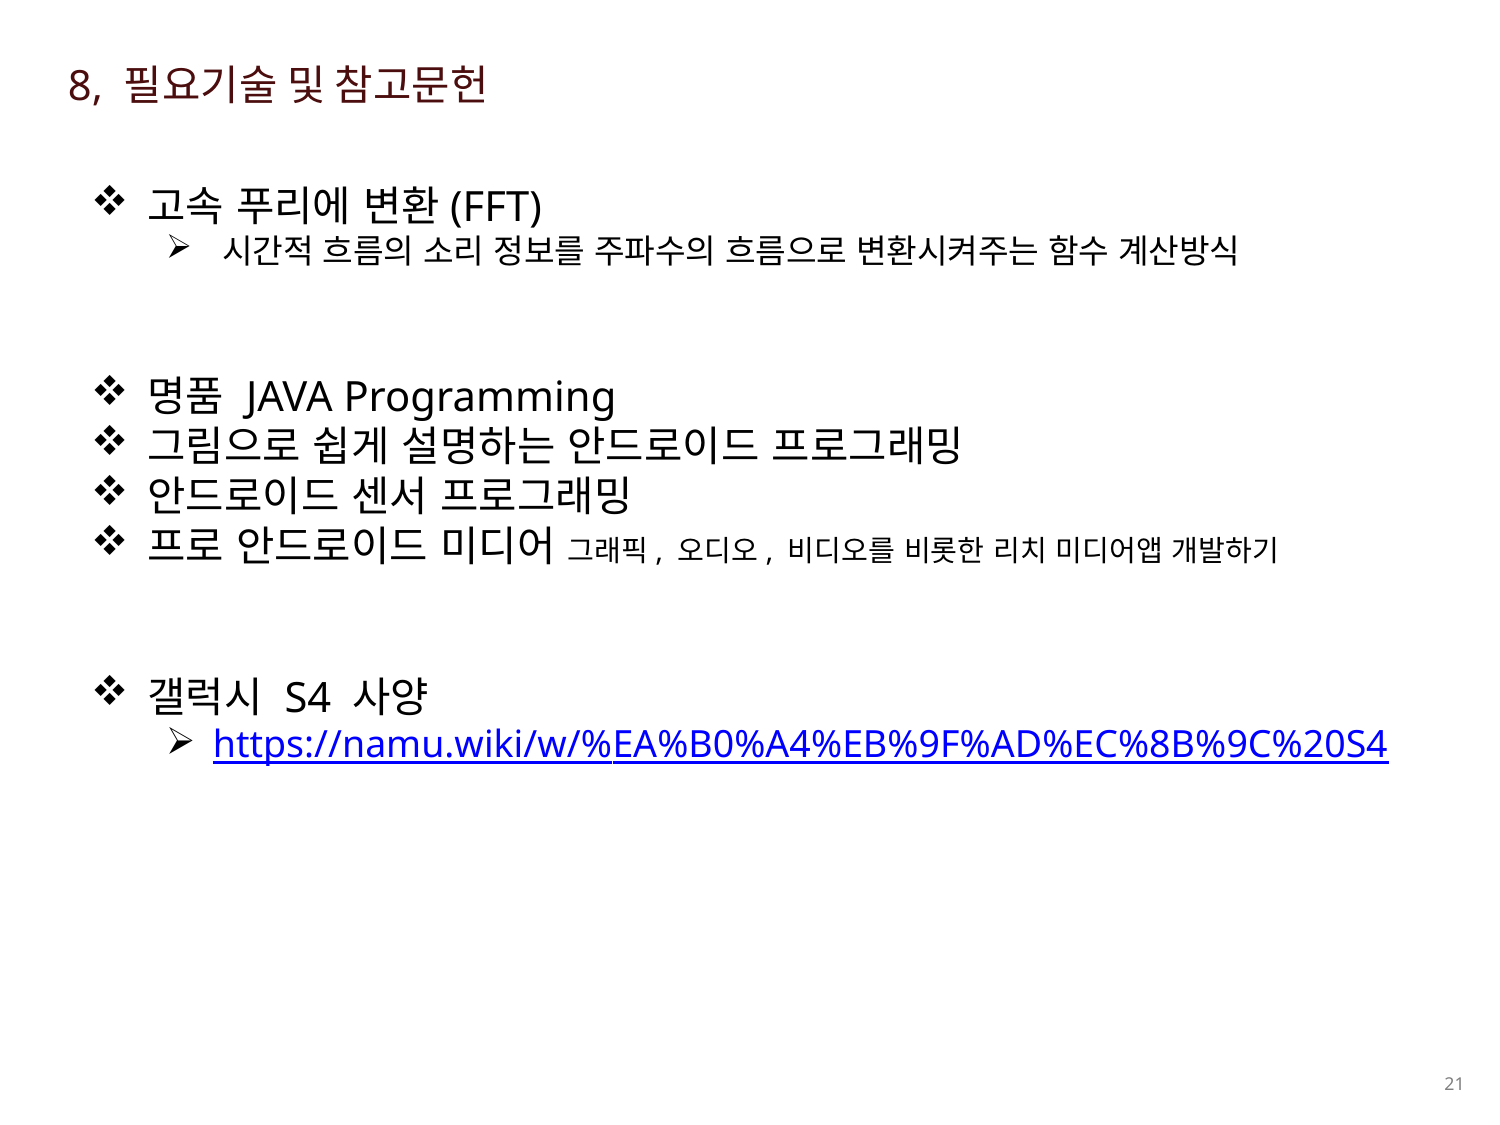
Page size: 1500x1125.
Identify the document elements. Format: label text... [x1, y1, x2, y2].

text_box 8, 필요기술 및 참고문헌 [52, 51, 1200, 117]
text_box 고속 푸리에 변환(FFT) 시간적 흐름의 소리 정보를 주파수의 흐름으로 변환시켜주는 함수 계산방식 명품 JAVA Programming 그림으로 쉽게 설명하는 안드로이드 프로그래밍 안드로이드 센서 프로그래밍 프로 안드로이드 미디어 그래픽, 오디오, 비디오를 비롯한 리치 미디어앱 개발하기 갤럭시 S4 사양 https://namu.wiki/w/%EA%B0%A4%EB%9F%AD%EC%8B%9C%20S4 [76, 172, 1467, 779]
